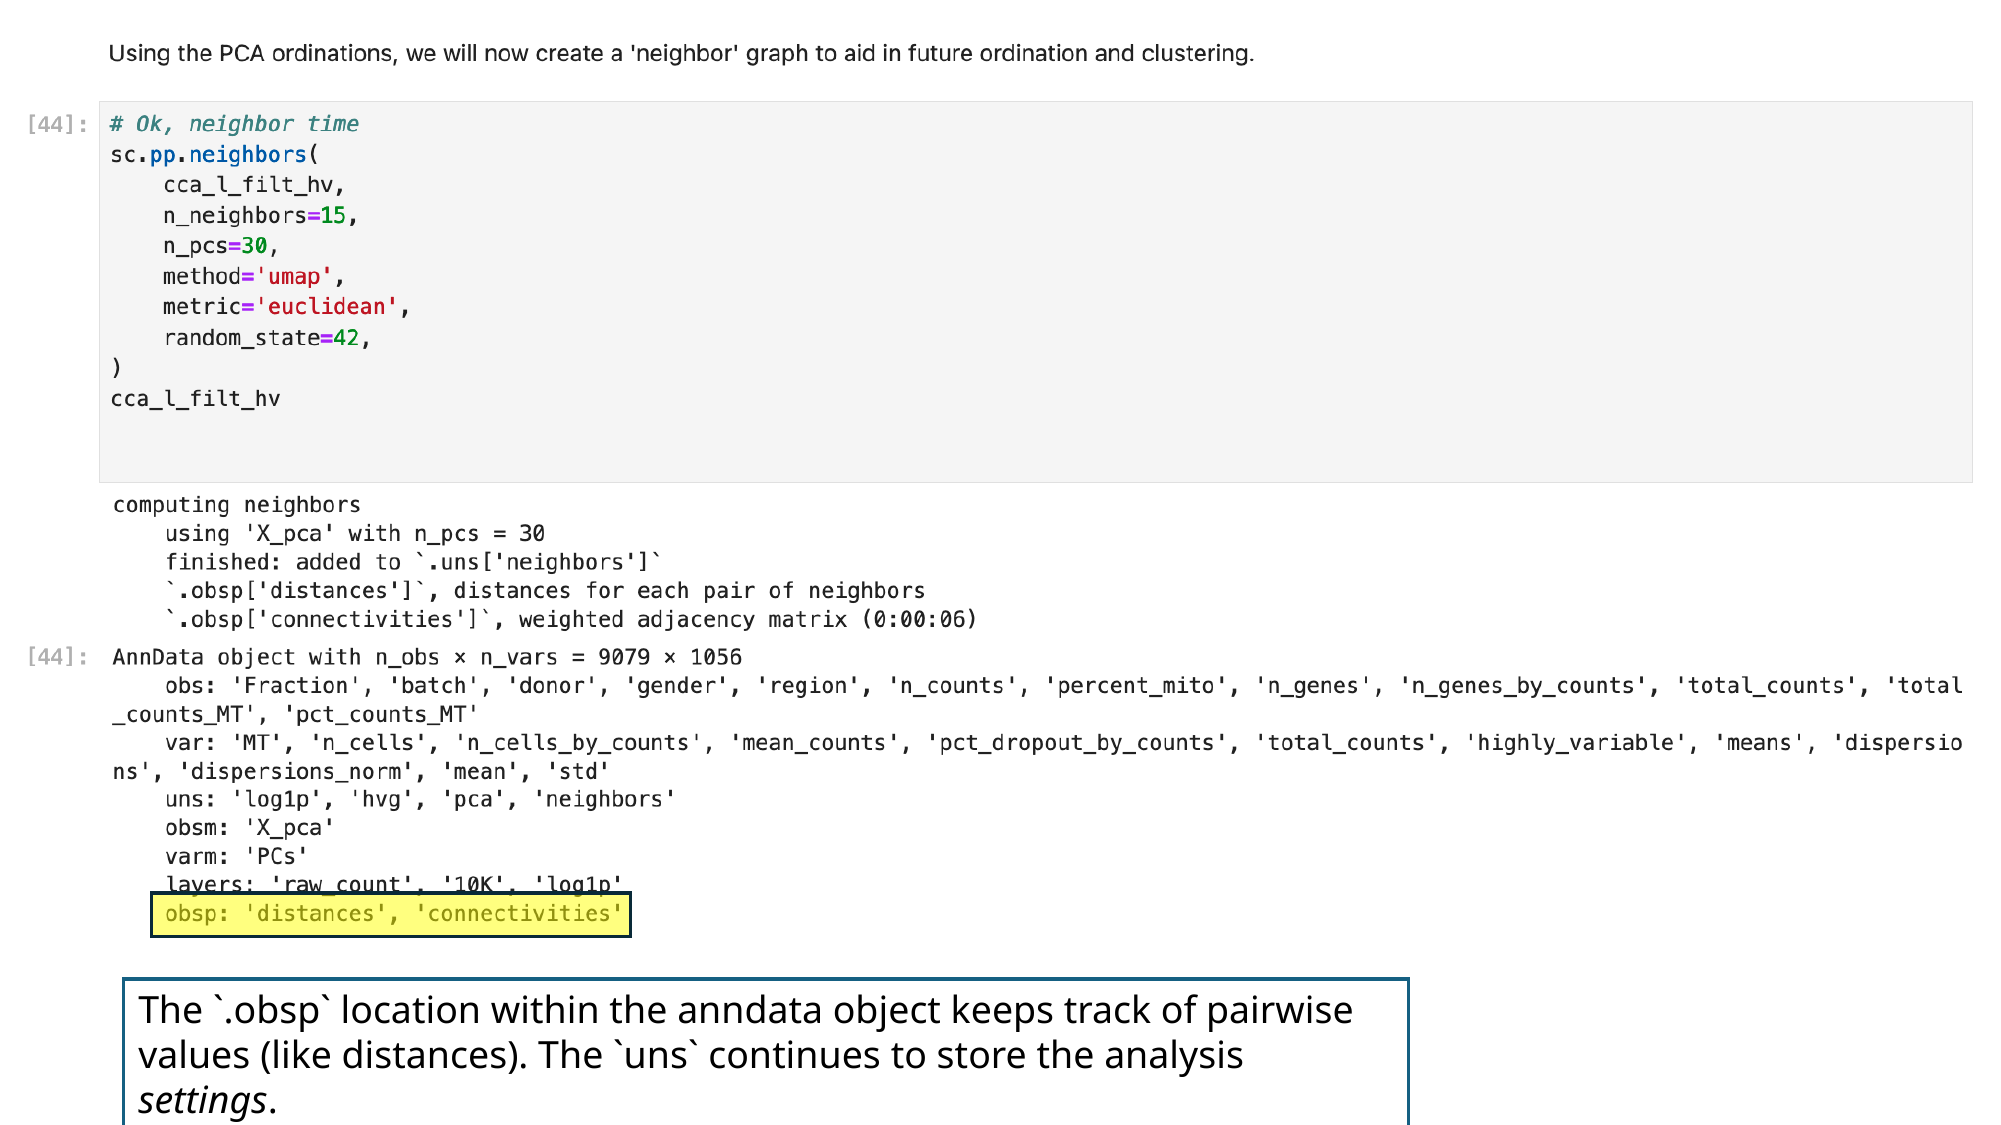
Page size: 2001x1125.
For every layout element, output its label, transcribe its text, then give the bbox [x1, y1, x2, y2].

text_box The `.obsp` location within the anndata object keeps track of pairwise values (like distances). The `uns` continues to store the analysis settings. [122, 977, 1410, 1125]
picture [15, 23, 1977, 937]
